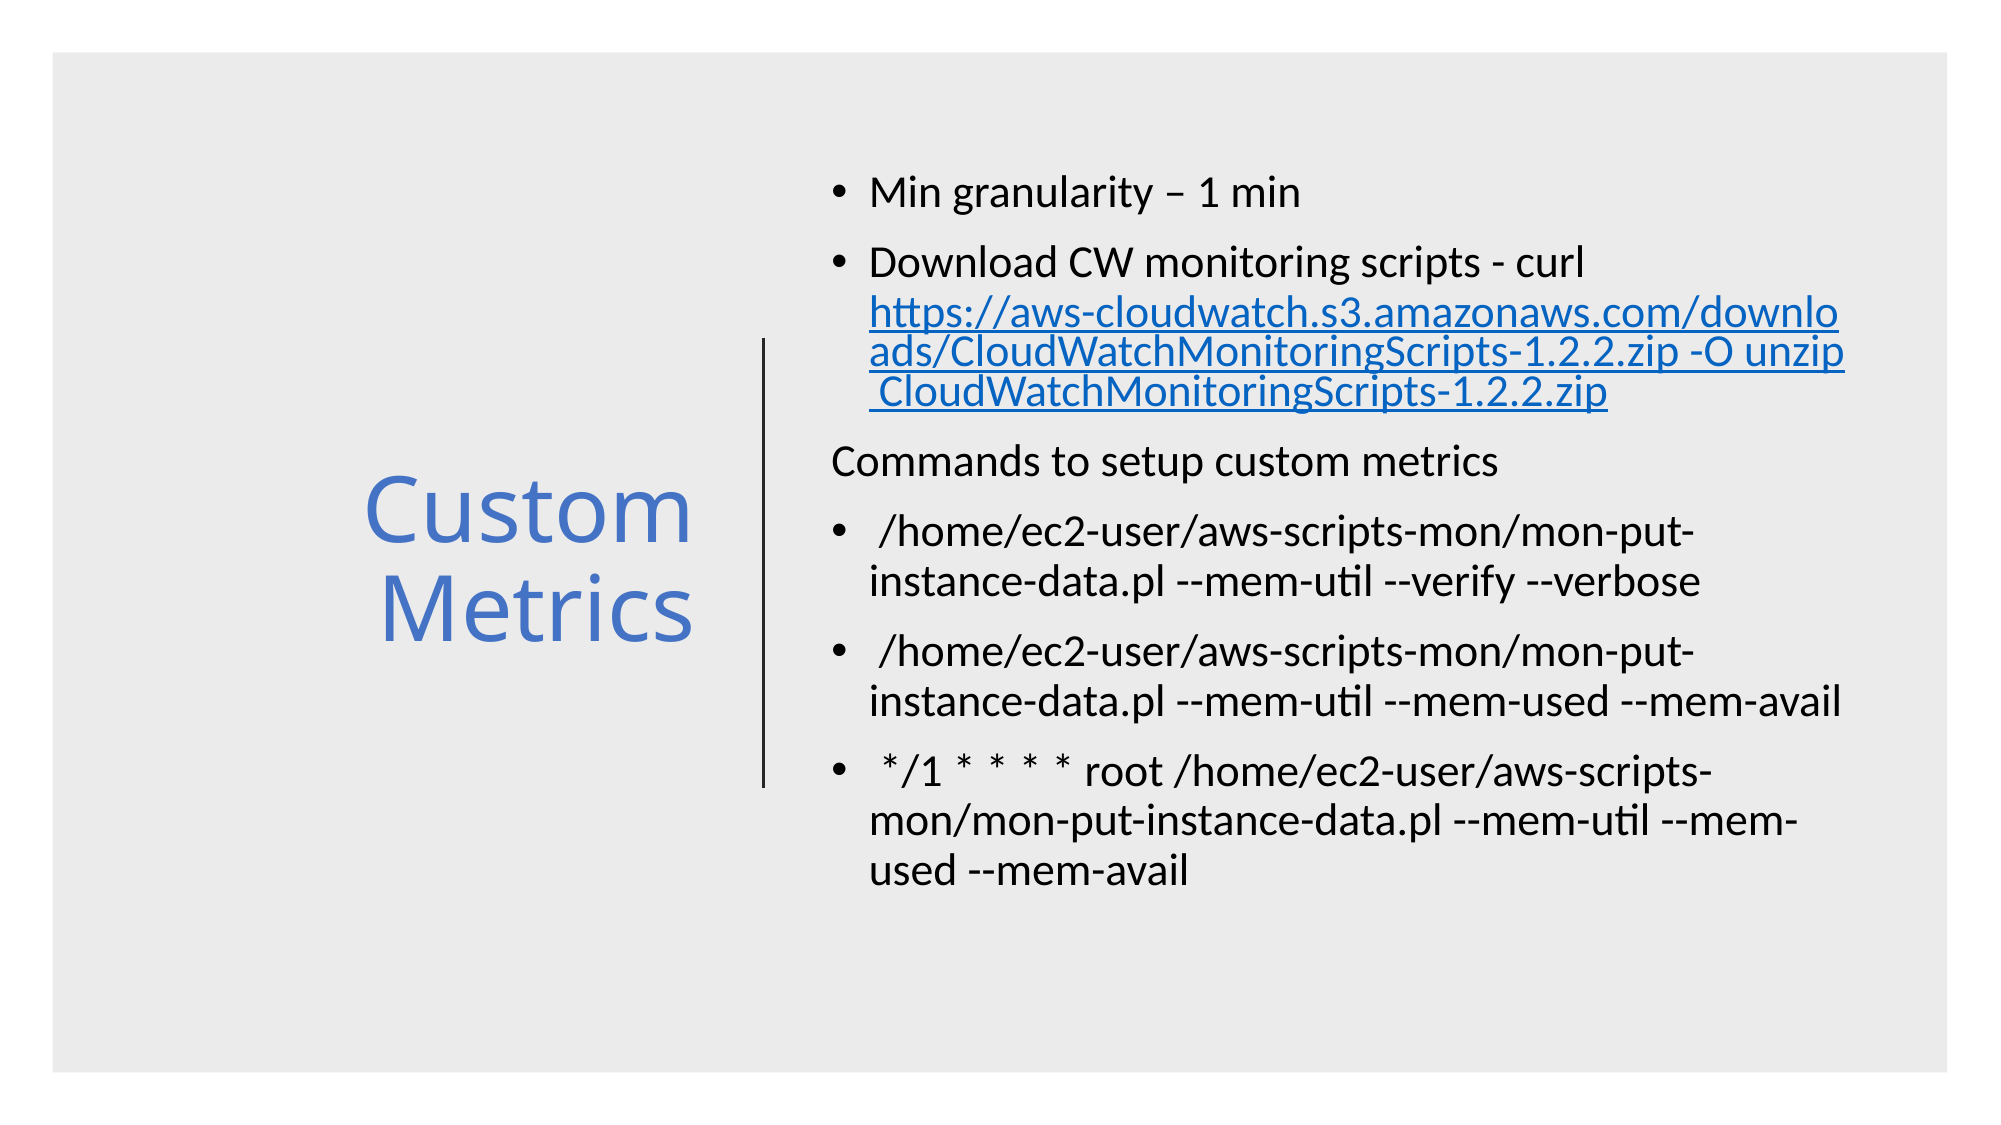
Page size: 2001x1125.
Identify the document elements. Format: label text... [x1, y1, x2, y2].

text_box [52, 51, 1948, 1073]
list Min granularity – 1 min Download CW monitoring scripts - curl https://aws-cloudwatch.s3.amazonaws.com/downloads/CloudWatchMonitoringScripts-1.2.2.zip -O unzip CloudWatchMonitoringScripts-1.2.2.zip Commands to setup custom metrics /home/ec2-user/aws-scripts-mon/mon-put-instance-data.pl --mem-util --verify --verbose /home/ec2-user/aws-scripts-mon/mon-put-instance-data.pl --mem-util --mem-used --mem-avail */1 * * * * root /home/ec2-user/aws-scripts-mon/mon-put-instance-data.pl --mem-util --mem-used --mem-avail [816, 158, 1863, 967]
title Custom Metrics [137, 158, 711, 967]
